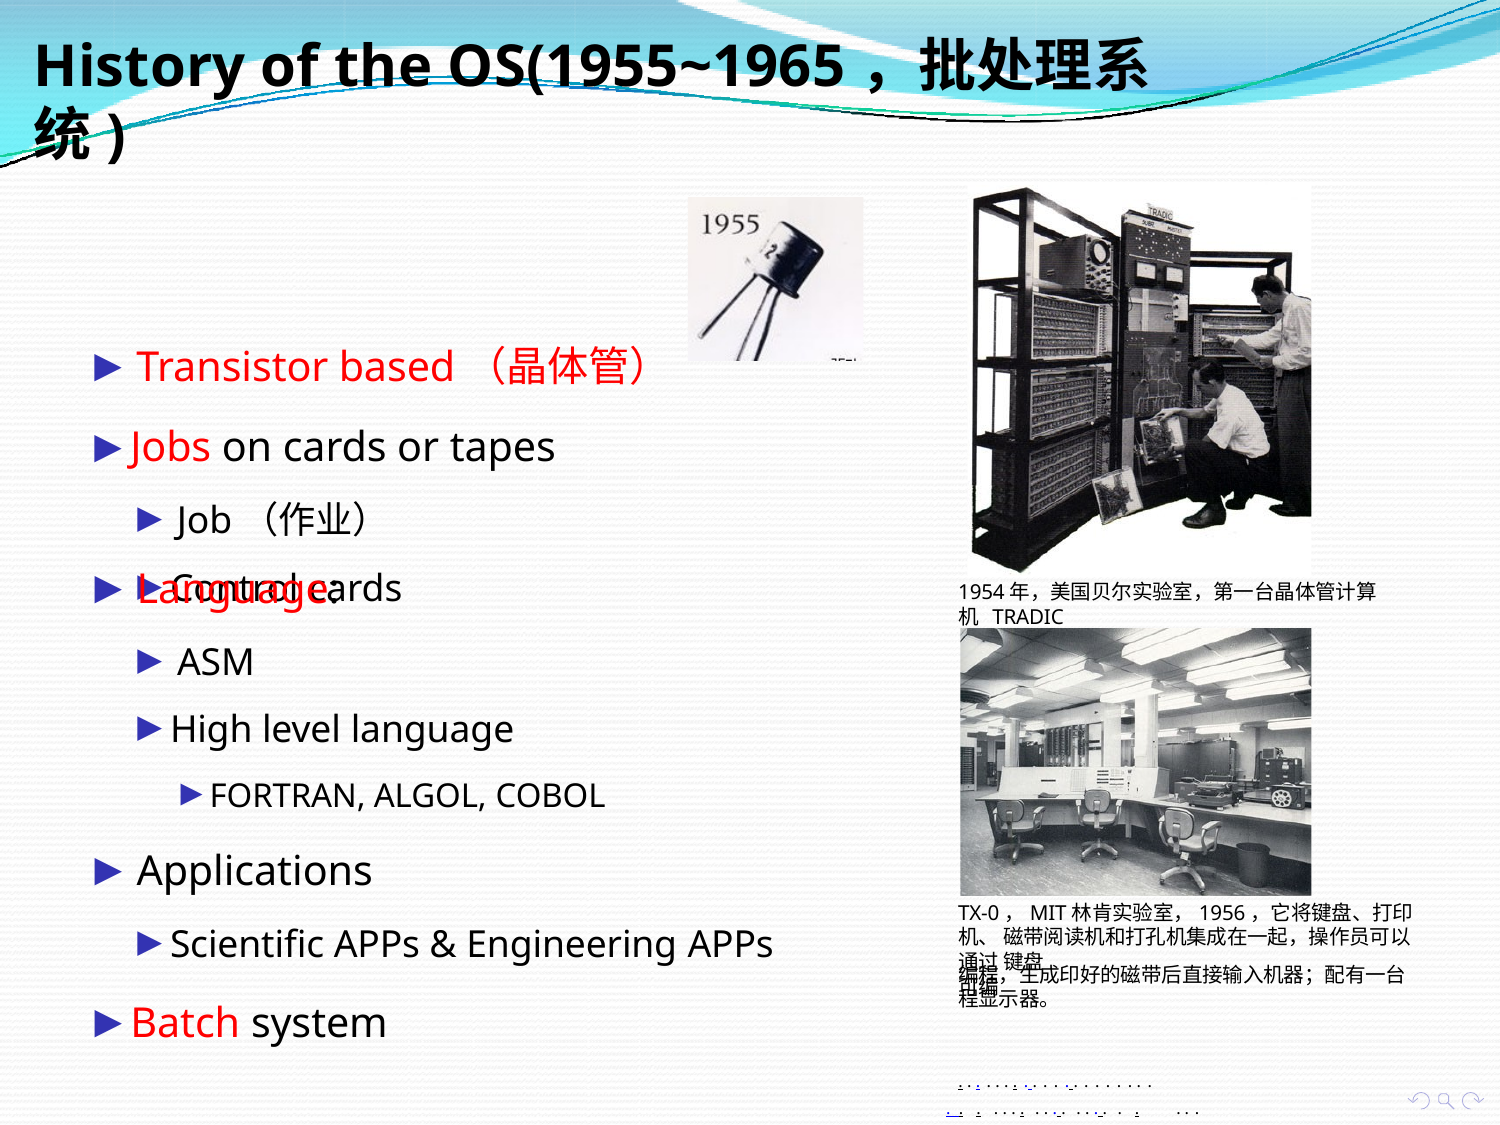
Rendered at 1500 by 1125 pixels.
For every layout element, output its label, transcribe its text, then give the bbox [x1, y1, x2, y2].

text_box . . . . . . . . . . . . . . . . . . . . . . . . . . . . . . . . . . . . . . . . [943, 1069, 1496, 1121]
text_box 1954年，美国贝尔实验室，第一台晶体管计算机 TRADIC [956, 575, 1397, 629]
text_box [687, 197, 864, 361]
text_box ▶ Language: ▶ ASM ▶ High level language ▶ FORTRAN, ALGOL, COBOL ▶ Applications ▶ Scientific APPs & Engineering APPs ▶ Batch system [88, 528, 878, 1050]
title History of the OS(1955~1965，批处理系统) [31, 22, 1225, 217]
text_box TX-0，MIT林肯实验室，1956，它将键盘、打印机、 磁带阅读机和打孔机集成在一起，操作员可以通过 键盘 编程，生成印好的磁带后直接输入机器；配有一台 可编 程显示器。 [956, 895, 1428, 1011]
text_box ▶ Transistor based（晶体管） ▶ Jobs on cards or tapes ▶ Job（作业） ▶ Control cards [88, 303, 701, 528]
text_box [967, 185, 1312, 575]
picture [0, 0, 1500, 1125]
text_box [960, 628, 1312, 895]
